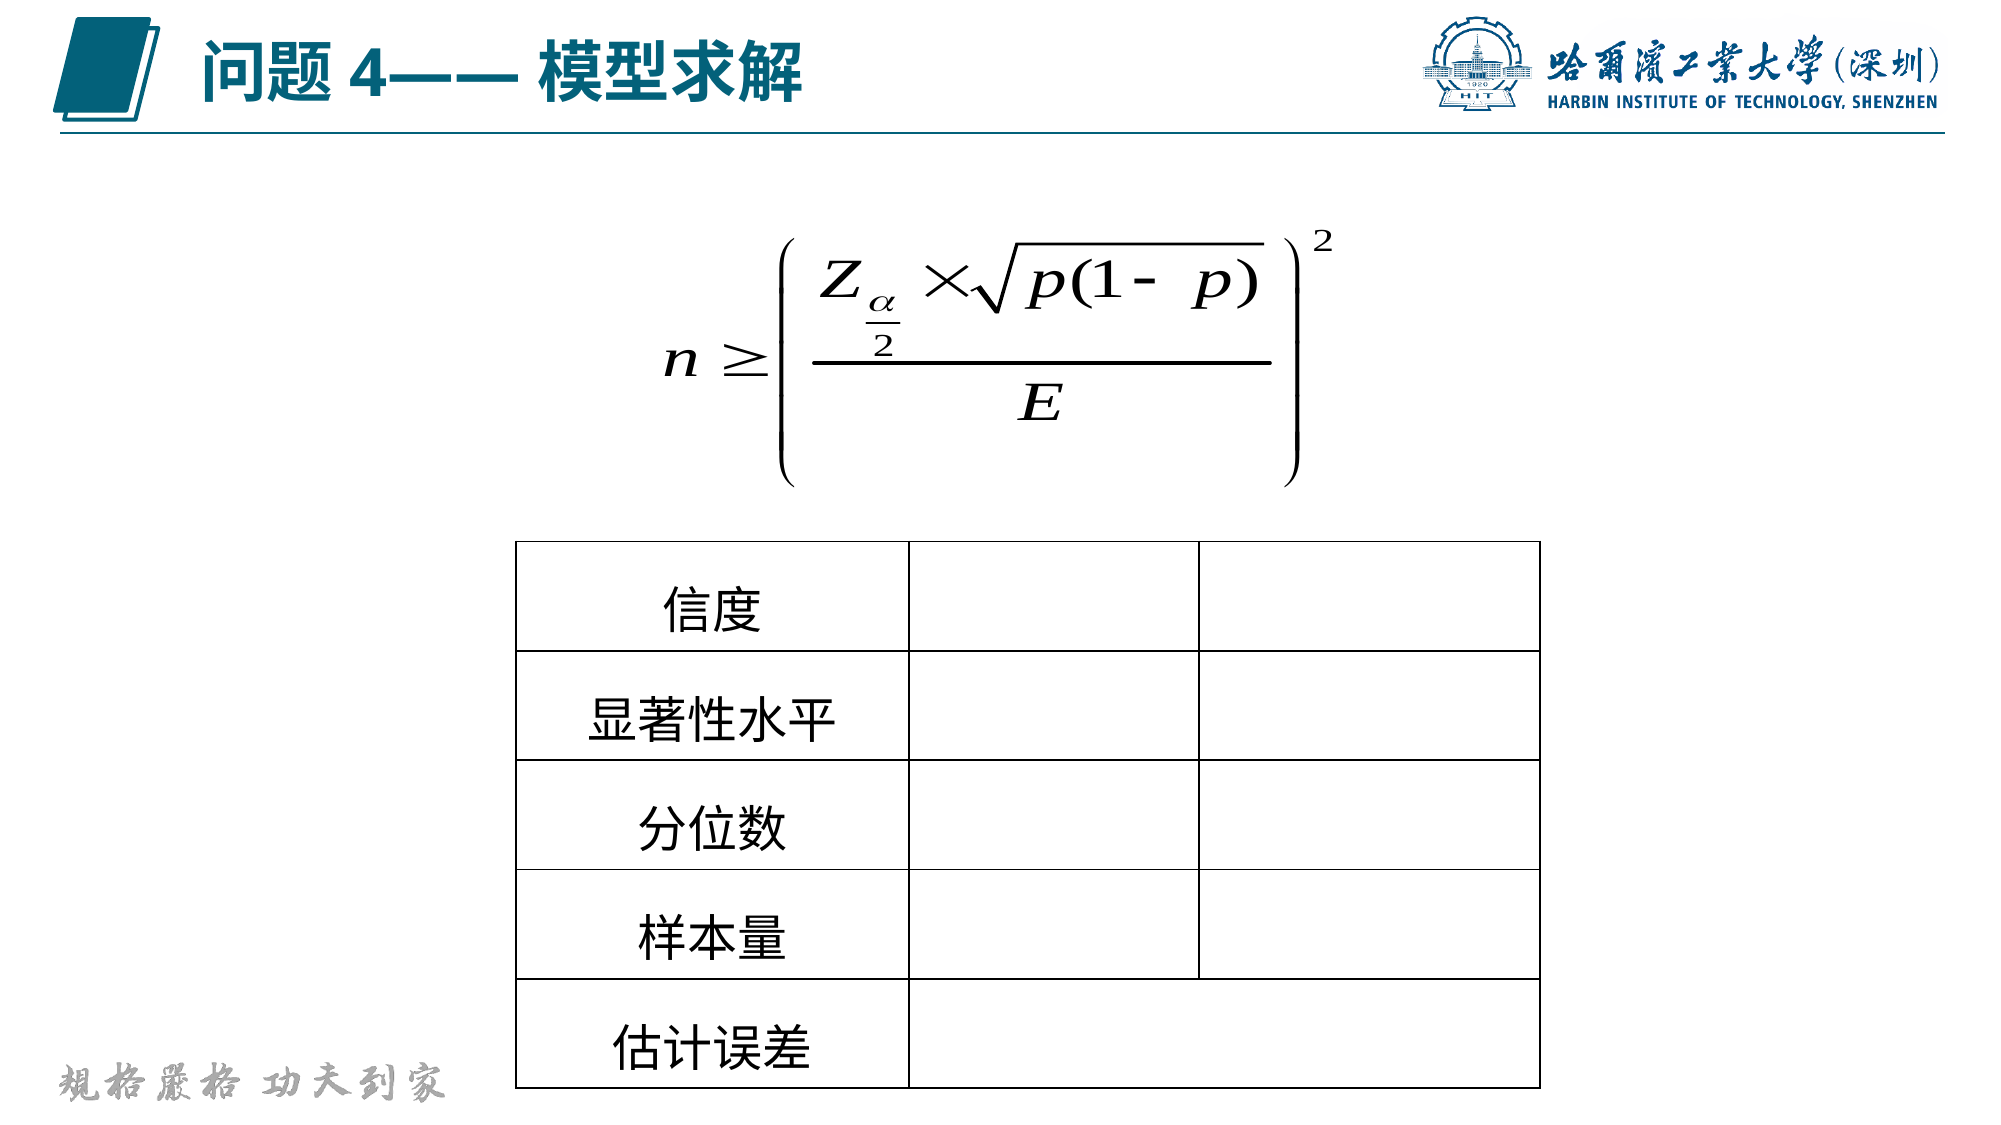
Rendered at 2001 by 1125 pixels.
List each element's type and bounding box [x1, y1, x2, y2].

picture [1414, 11, 1949, 119]
text_box [38, 19, 1945, 1118]
text_box [651, 215, 1349, 502]
